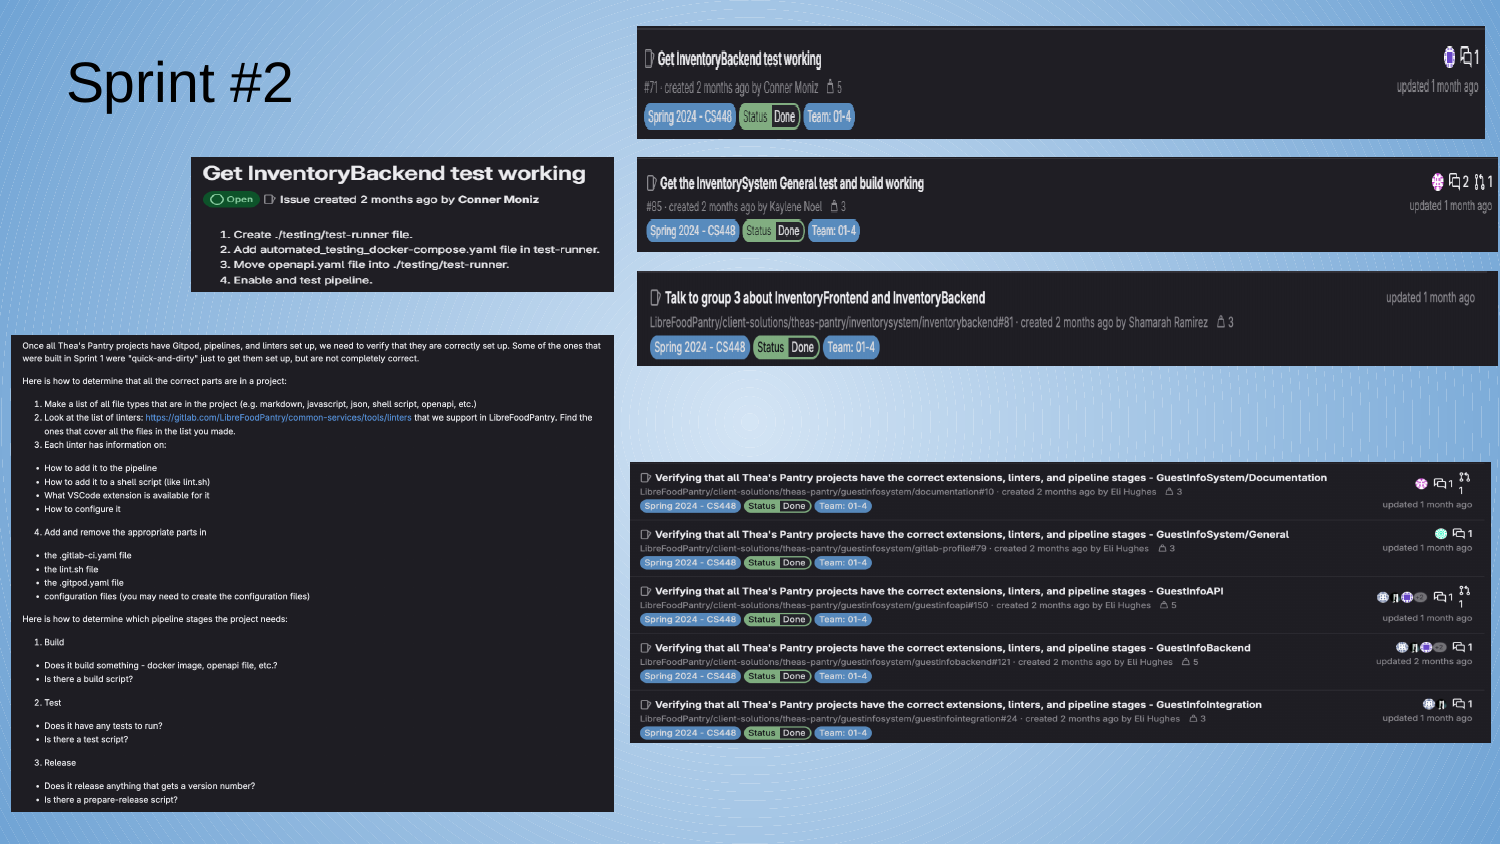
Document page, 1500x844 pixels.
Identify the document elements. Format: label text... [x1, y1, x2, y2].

picture [11, 335, 614, 812]
picture [637, 270, 1498, 366]
picture [630, 462, 1492, 743]
picture [191, 157, 614, 293]
picture [637, 26, 1485, 139]
title Sprint #2 [51, 35, 632, 130]
picture [637, 157, 1498, 253]
